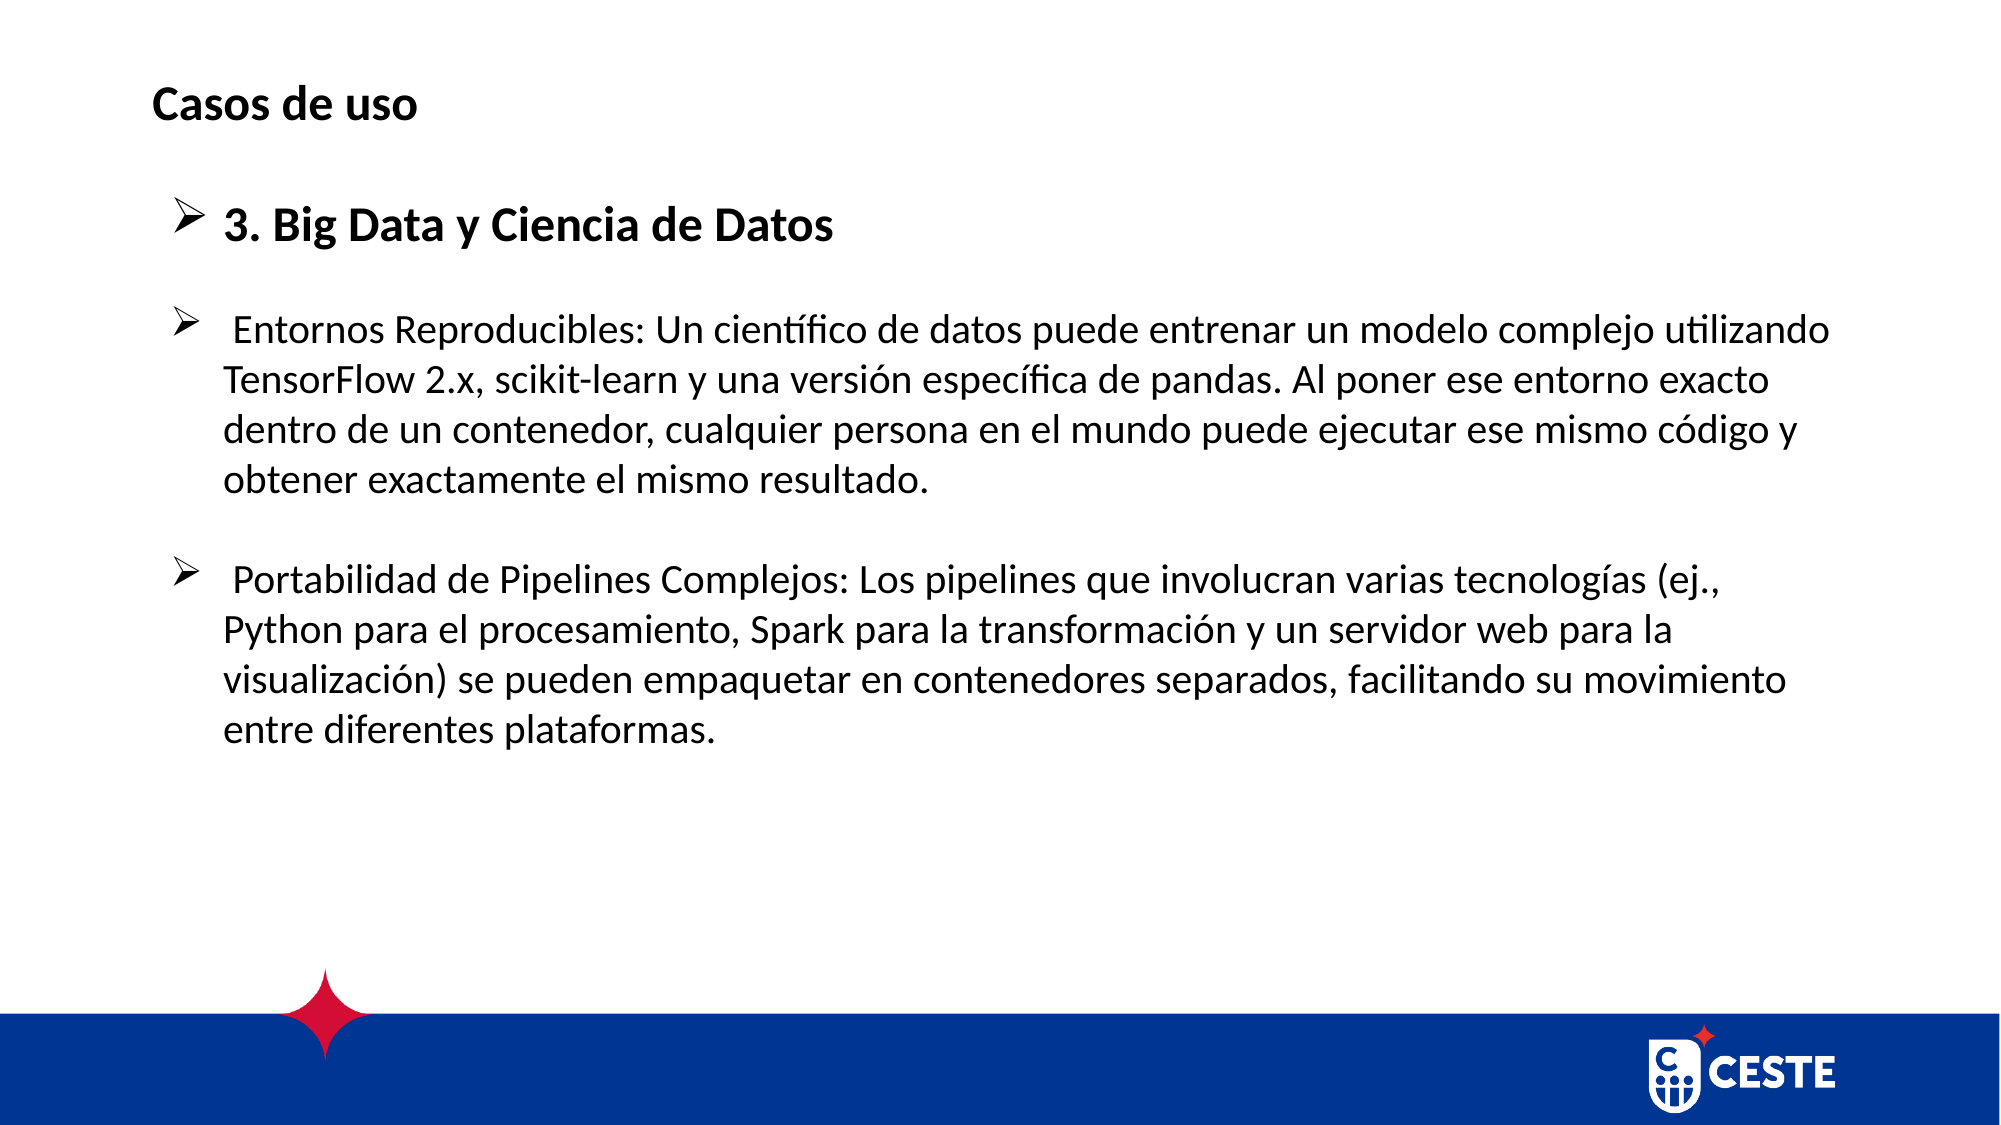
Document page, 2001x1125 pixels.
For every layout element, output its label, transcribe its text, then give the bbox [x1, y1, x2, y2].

list 3. Big Data y Ciencia de Datos Entornos Reproducibles: Un científico de datos puede entrenar un modelo complejo utilizando TensorFlow 2.x, scikit-learn y una versión específica de pandas. Al poner ese entorno exacto dentro de un contenedor, cualquier persona en el mundo puede ejecutar ese mismo código y obtener exactamente el mismo resultado. Portabilidad de Pipelines Complejos: Los pipelines que involucran varias tecnologías (ej., Python para el procesamiento, Spark para la transformación y un servidor web para la visualización) se pueden empaquetar en contenedores separados, facilitando su movimiento entre diferentes plataformas. [137, 184, 1863, 898]
picture [275, 965, 375, 1064]
picture [1629, 1014, 1854, 1122]
title Casos de uso [137, 59, 1863, 149]
